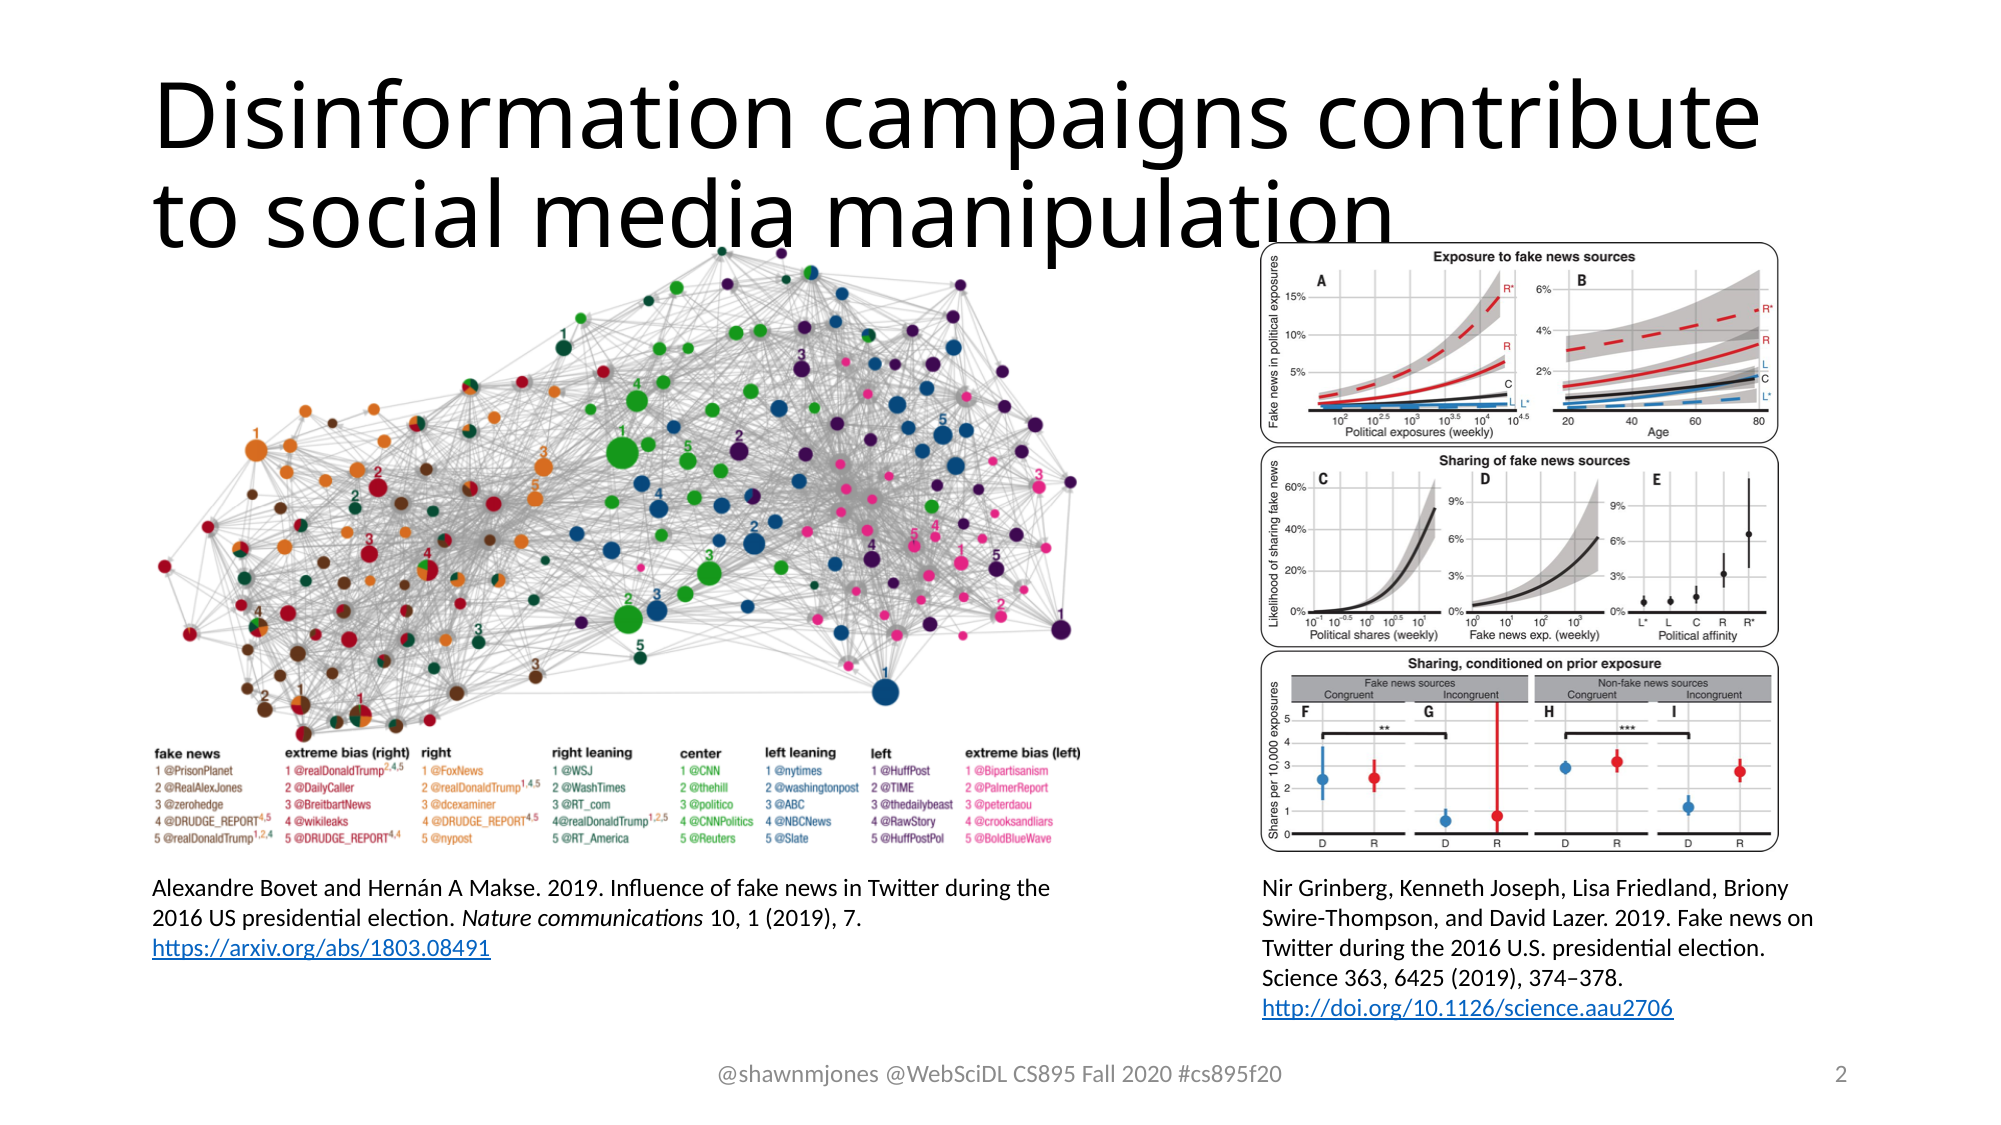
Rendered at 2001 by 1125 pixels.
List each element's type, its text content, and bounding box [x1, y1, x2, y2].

title Disinformation campaigns contribute to social media manipulation [137, 59, 1863, 278]
text_box Nir Grinberg, Kenneth Joseph, Lisa Friedland, Briony Swire-Thompson, and David Lazer. 2019. Fake news on Twitter during the 2016 U.S. presidential election. Science 363, 6425 (2019), 374–378. http://doi.org/10.1126/science.aau2706 [1247, 864, 1845, 1029]
footer @shawnmjones @WebSciDL CS895 Fall 2020 #cs895f20 [662, 1042, 1338, 1103]
text_box Alexandre Bovet and Hernán A Makse. 2019. Influence of fake news in Twitter during the 2016 US presidential election. Nature communications 10, 1 (2019), 7. https://arxiv.org/abs/1803.08491 [137, 864, 1102, 970]
slide_number 2 [1412, 1042, 1863, 1103]
picture [137, 227, 1103, 849]
picture [1260, 242, 1779, 852]
